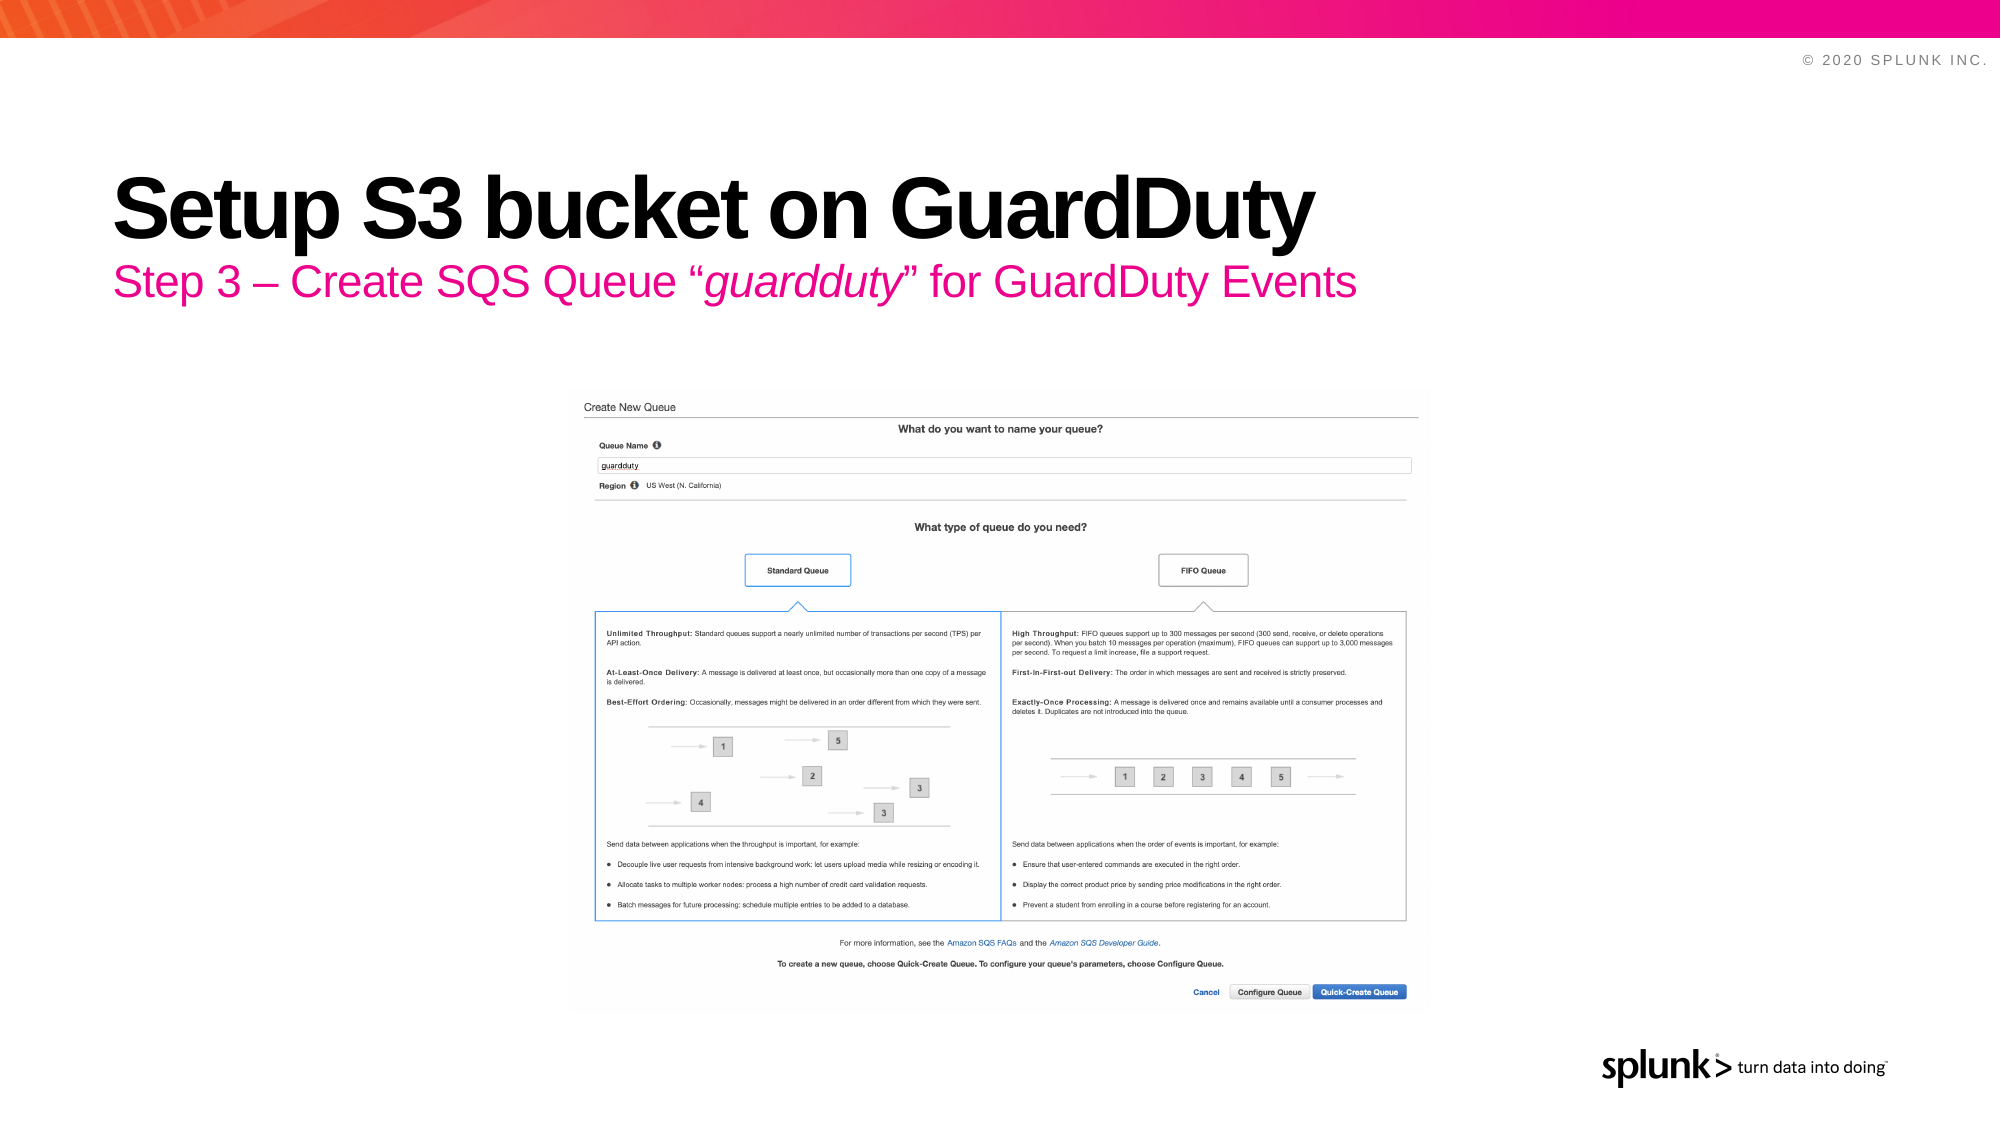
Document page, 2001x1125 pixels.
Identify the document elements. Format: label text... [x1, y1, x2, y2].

picture [0, 0, 2000, 38]
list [569, 388, 1430, 1013]
picture [1602, 1049, 1888, 1088]
list Step 3 – Create SQS Queue “guardduty” for GuardDuty Events [112, 261, 1888, 308]
title Setup S3 bucket on GuardDuty [112, 85, 1887, 255]
